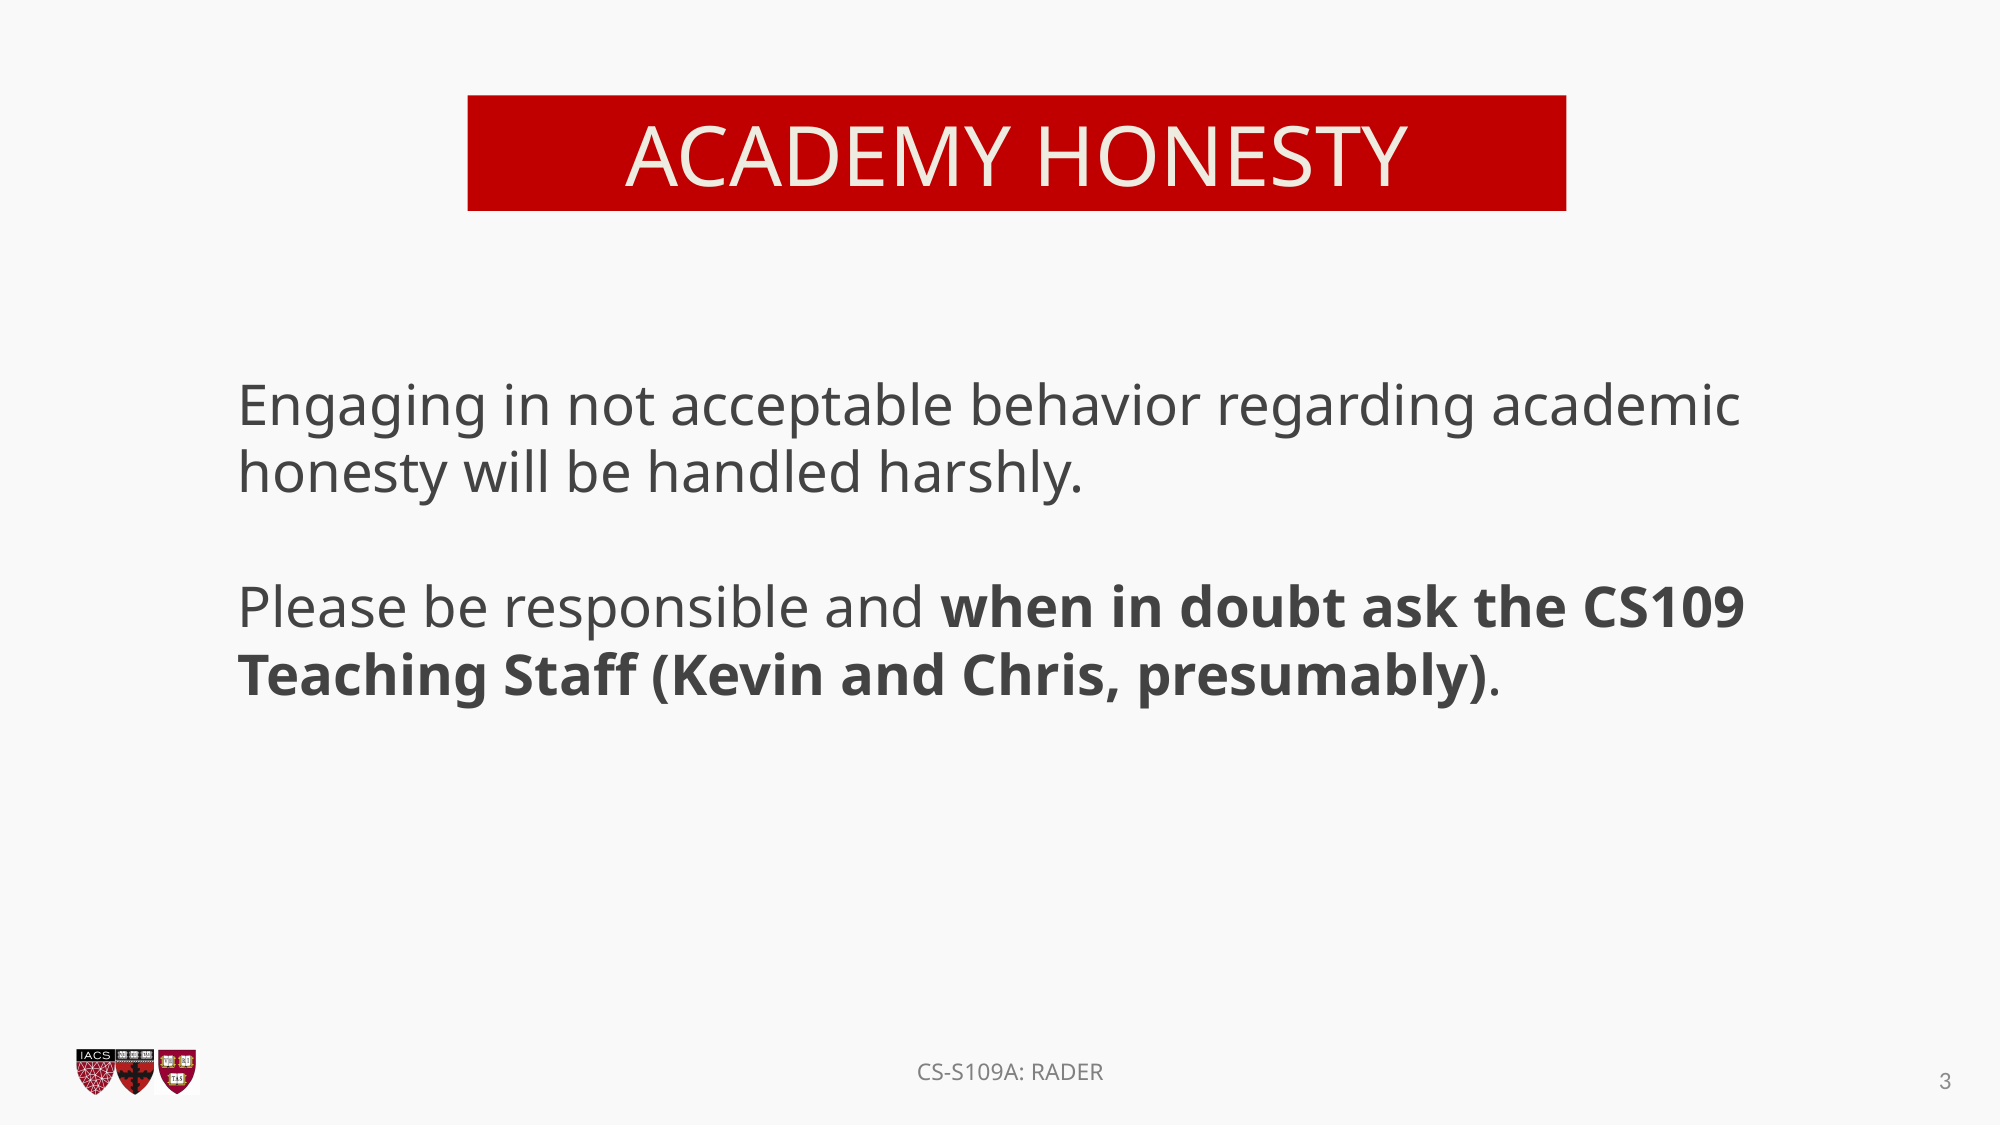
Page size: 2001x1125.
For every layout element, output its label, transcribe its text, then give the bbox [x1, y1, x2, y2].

slide_number 3 [1500, 1050, 1967, 1110]
picture [75, 1049, 200, 1095]
text_box ACADEMY HONESTY [467, 95, 1567, 211]
text_box [146, 293, 1888, 968]
text_box Engaging in not acceptable behavior regarding academic honesty will be handled harshly. Please be responsible and when in doubt ask the CS109 Teaching Staff (Kevin and Chris, presumably). [222, 293, 1888, 714]
